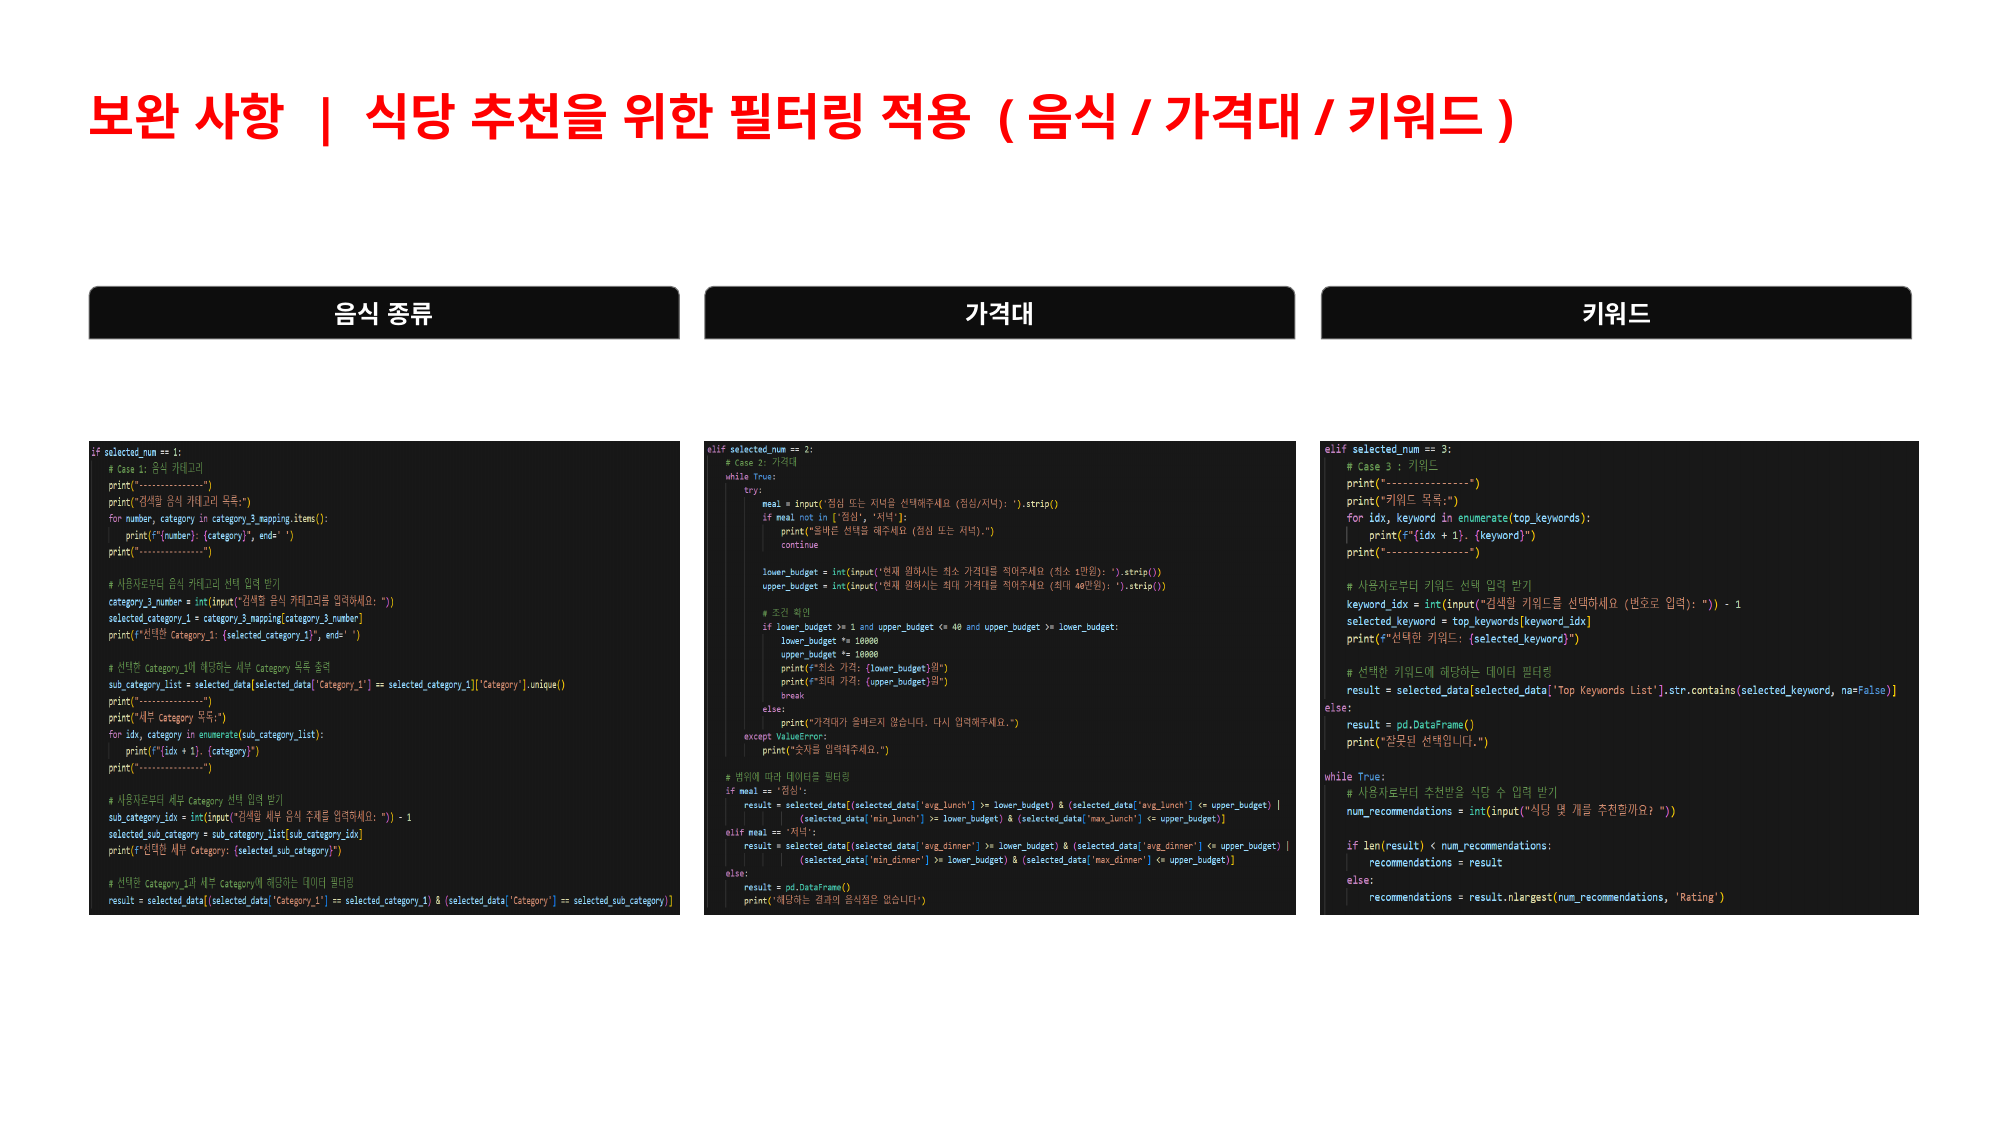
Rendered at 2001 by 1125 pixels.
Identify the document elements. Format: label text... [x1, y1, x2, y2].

text_box 보완 사항 | 식당 추천을 위한 필터링 적용 (음식/가격대/키워드) [72, 74, 1601, 156]
picture [704, 440, 1296, 916]
picture [1320, 440, 1920, 916]
text_box 음식 종류 [87, 284, 681, 341]
text_box 키워드 [1319, 284, 1914, 341]
picture [88, 440, 680, 916]
text_box 가격대 [703, 284, 1297, 341]
